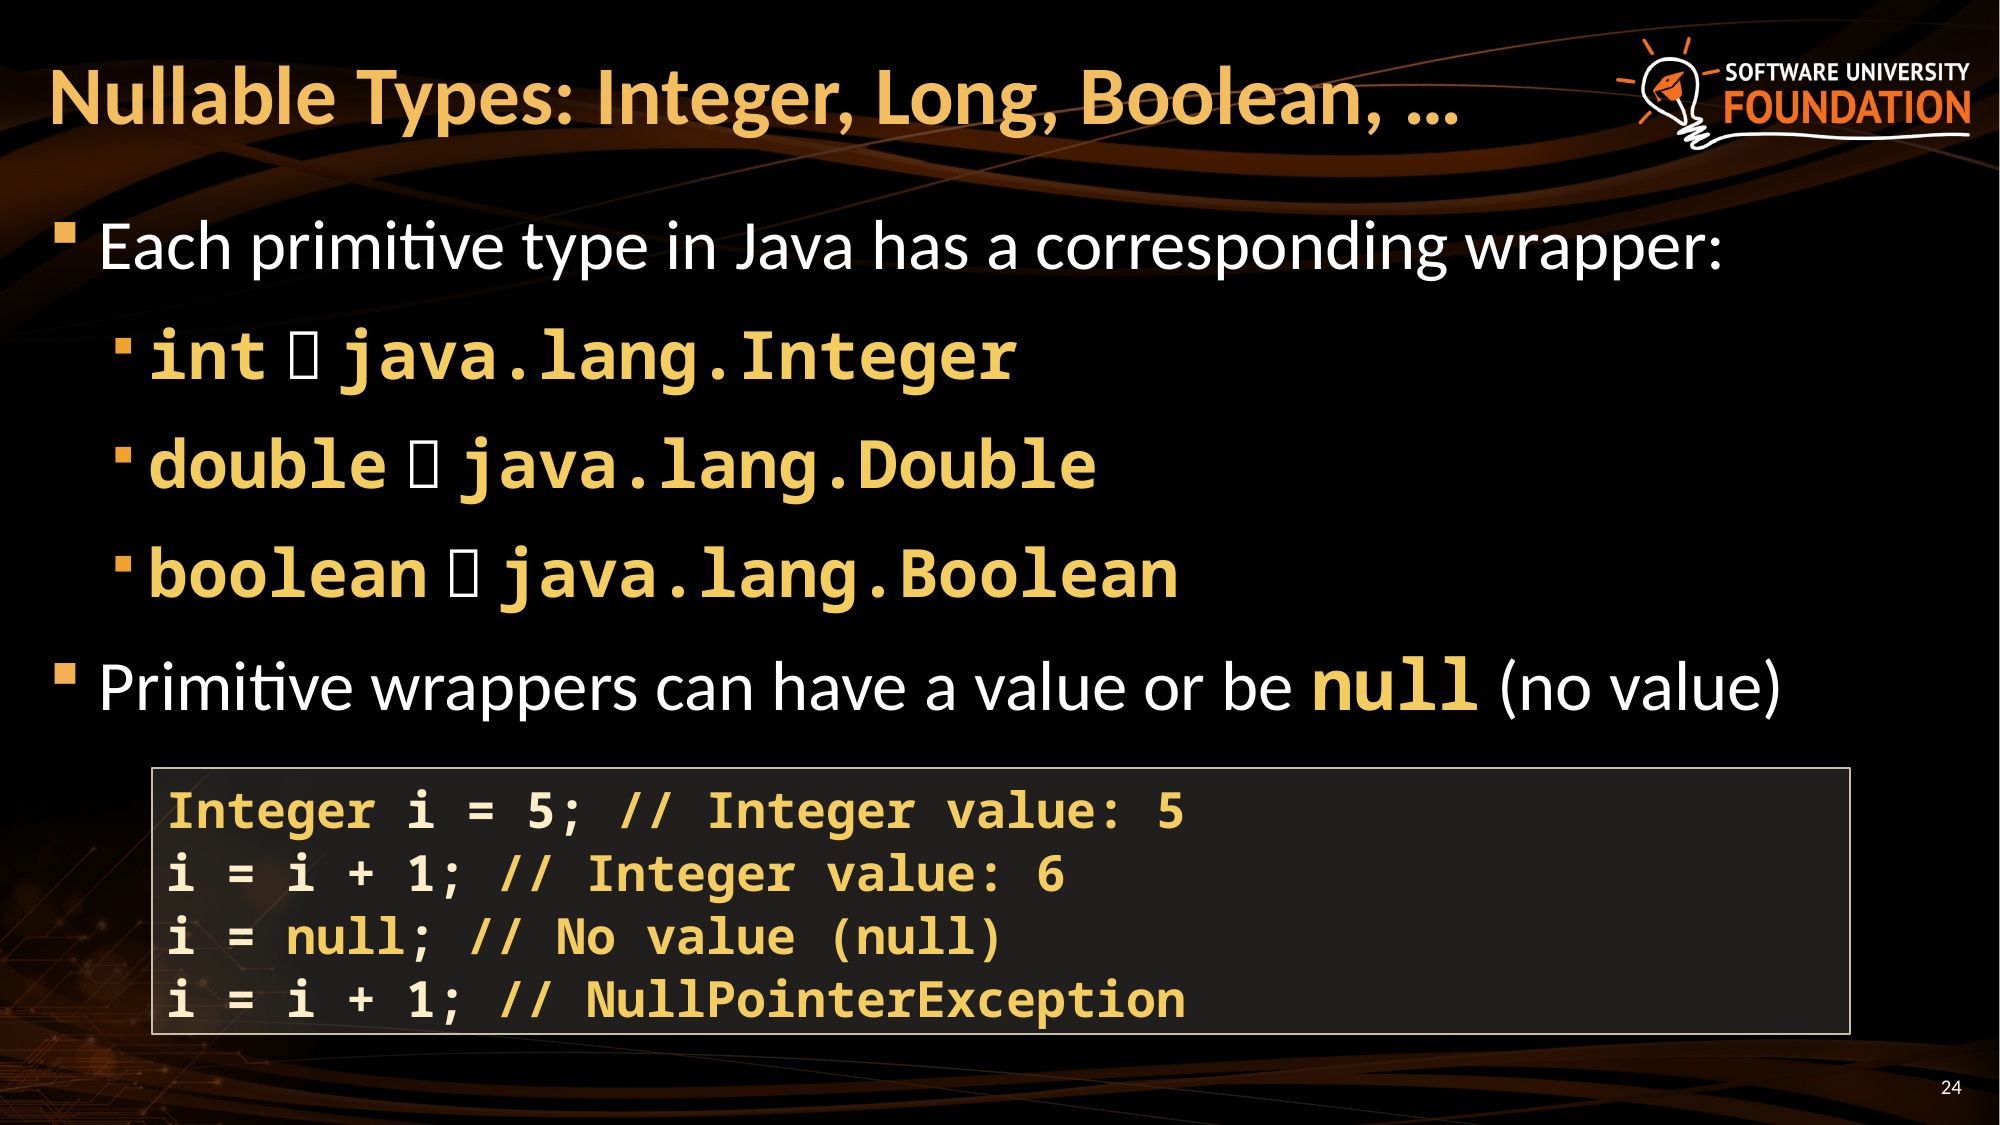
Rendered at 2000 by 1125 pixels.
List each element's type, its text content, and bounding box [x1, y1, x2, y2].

text_box Integer i = 5; // Integer value: 5 i = i + 1; // Integer value: 6 i = null; // No value (null) i = i + 1; // NullPointerException [151, 767, 1850, 1035]
list Each primitive type in Java has a corresponding wrapper: int  java.lang.Integer double  java.lang.Double boolean  java.lang.Boolean Primitive wrappers can have a value or be null (no value) [31, 188, 1968, 1103]
picture [0, 0, 2000, 1125]
title Nullable Types: Integer, Long, Boolean, … [30, 6, 1602, 189]
